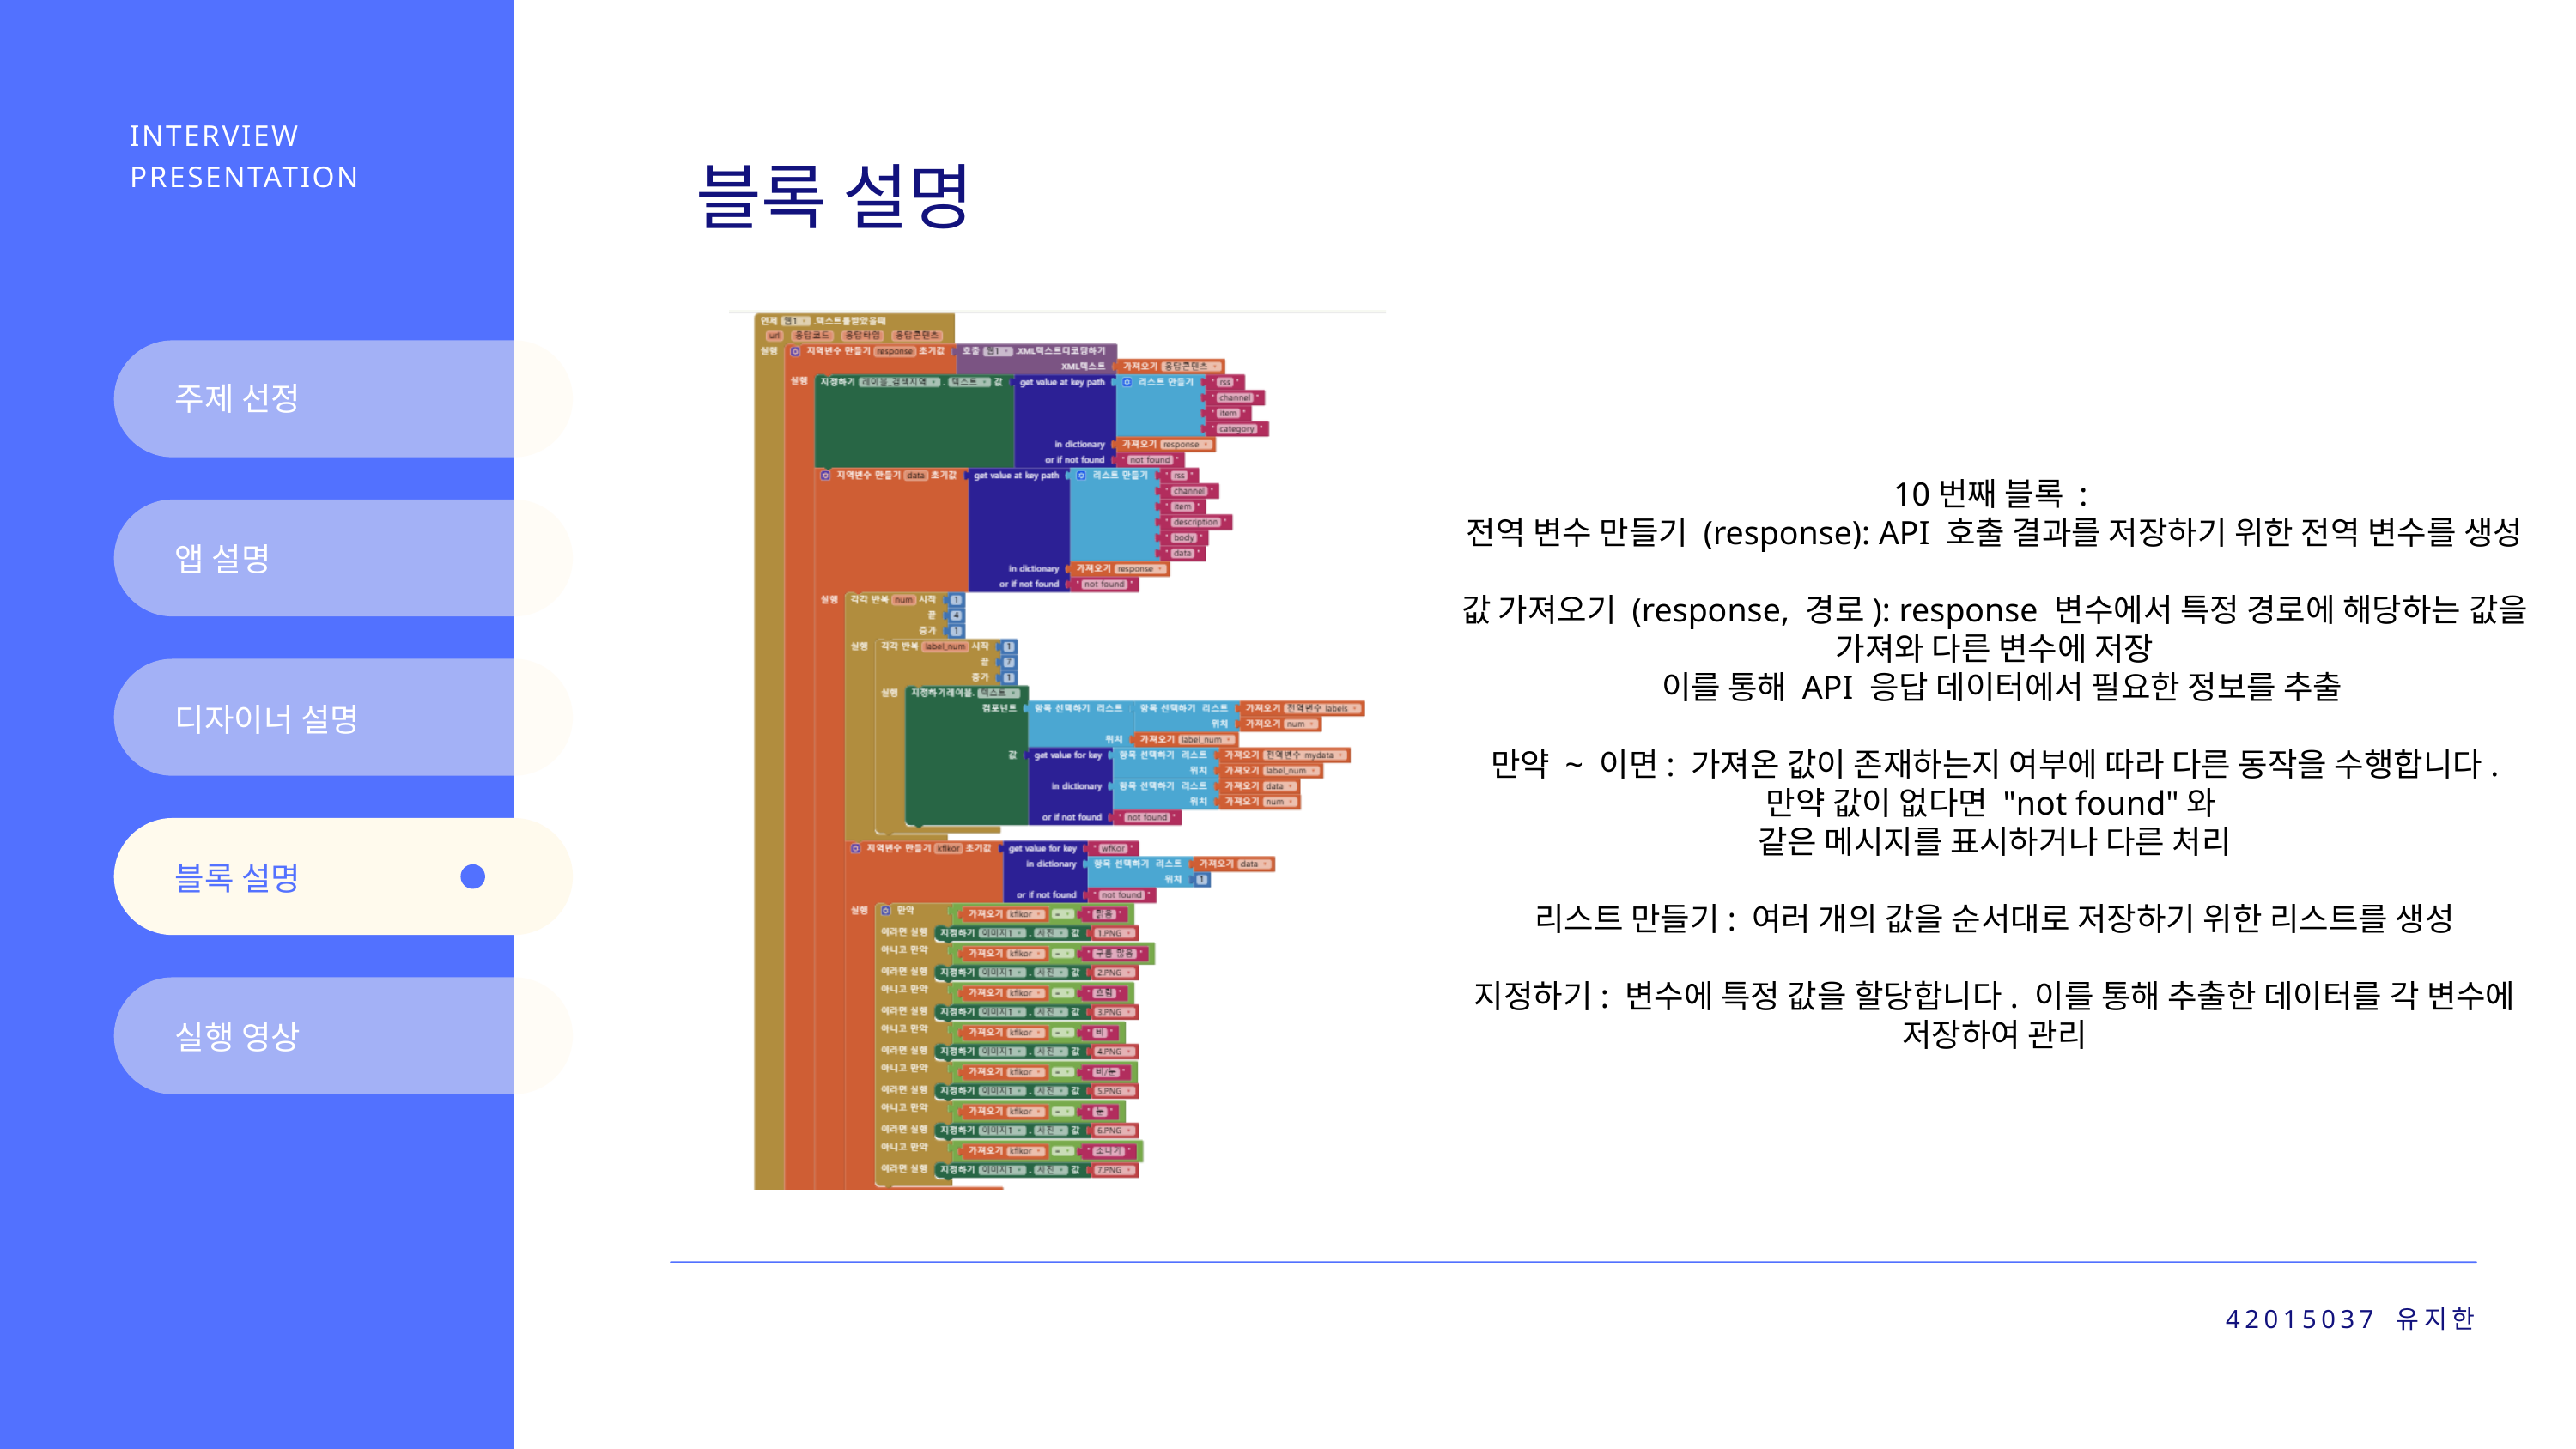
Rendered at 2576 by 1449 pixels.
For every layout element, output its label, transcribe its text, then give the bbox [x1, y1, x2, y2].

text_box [113, 340, 574, 458]
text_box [113, 499, 574, 617]
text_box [113, 817, 574, 936]
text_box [0, 0, 515, 1449]
text_box [729, 310, 1387, 1190]
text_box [113, 658, 574, 776]
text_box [460, 864, 486, 889]
text_box 10번째 블록 : 전역 변수 만들기 (response): API 호출 결과를 저장하기 위한 전역 변수를 생성 값 가져오기 (response, 경로): response 변수에서 특정 경로에 해당하는 값을 가져와 다른 변수에 저장 이를 통해 API 응답 데이터에서 필요한 정보를 추출 만약 ~ 이면: 가져온 값이 존재하는지 여부에 따라 다른 동작을 수행합니다. 만약 값이 없다면 "not found"와 같은 메시지를 표시하거나 다른 처리 리스트 만들기: 여러 개의 값을 순서대로 저장하기 위한 리스트를 생성 지정하기: 변수에 특정 값을 할당합니다. 이를 통해 추출한 데이터를 각 변수에 저장하여 관리 [1455, 474, 2534, 1054]
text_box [113, 977, 574, 1094]
text_box 블록 설명 [696, 152, 1854, 239]
text_box 42015037 유지한 [2040, 1303, 2476, 1334]
